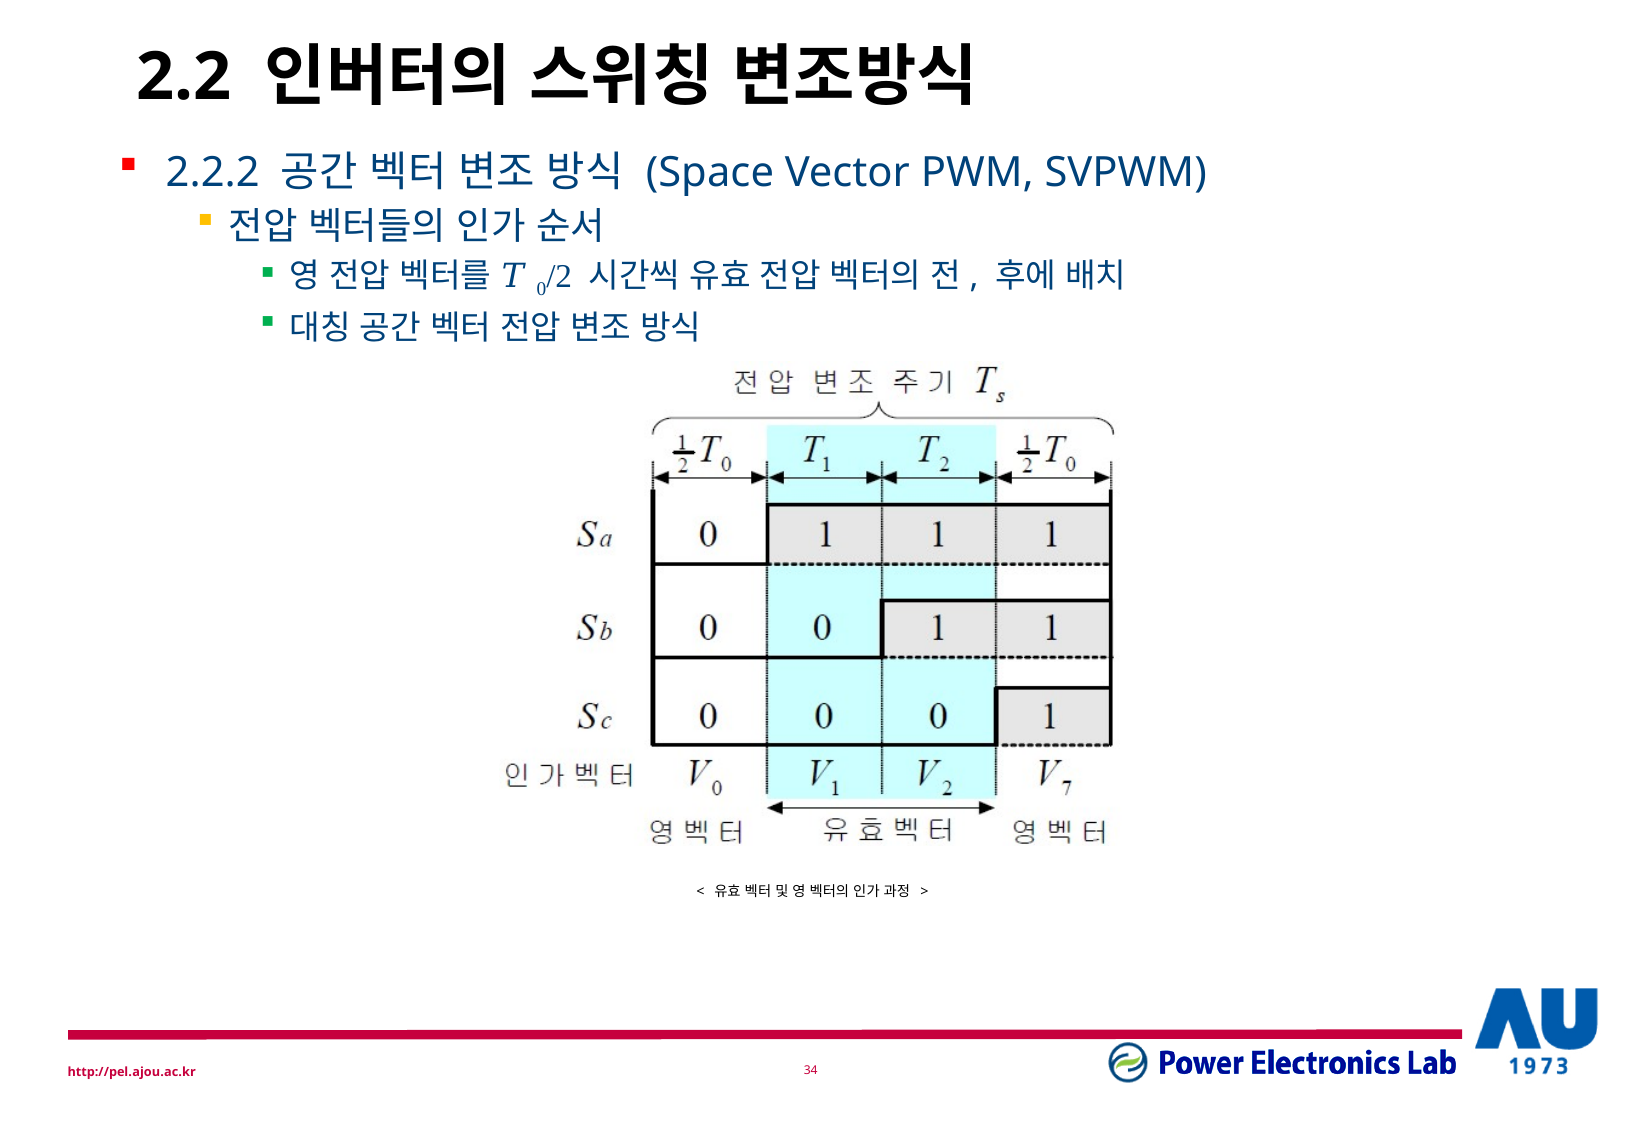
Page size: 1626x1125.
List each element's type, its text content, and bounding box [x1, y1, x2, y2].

picture [499, 361, 1126, 847]
picture [1158, 1046, 1456, 1077]
picture [1107, 1041, 1155, 1084]
slide_number 33 [768, 1040, 853, 1096]
picture [1469, 984, 1610, 1079]
text_box < 유효 벡터 및 영 벡터의 인가 과정 > [469, 857, 1156, 907]
list 2.2.2 공간 벡터 변조 방식 (Space Vector PWM, SVPWM) 전압 벡터들의 인가 순서 영 전압 벡터를 𝑇0/2 시간씩 유효 전압 벡터의 전, 후에 배치 대칭 공간 벡터 전압 변조 방식 [103, 136, 1557, 965]
title 2.2 인버터의 스위칭 변조방식 [120, 27, 1475, 118]
